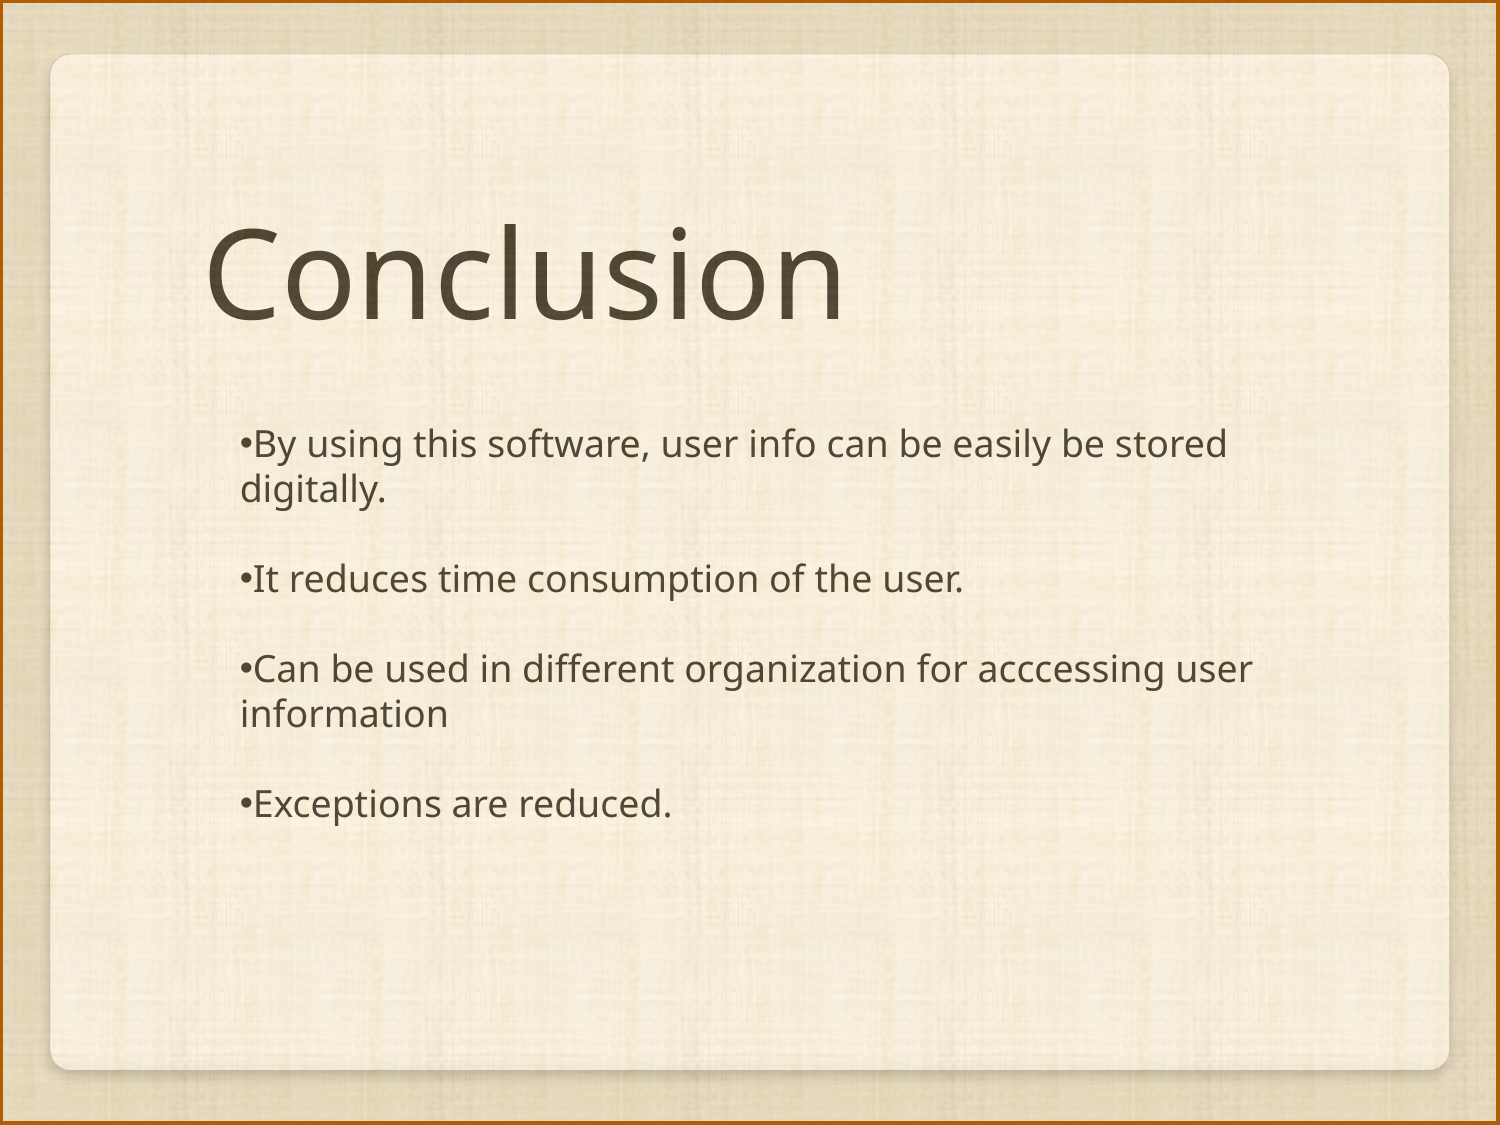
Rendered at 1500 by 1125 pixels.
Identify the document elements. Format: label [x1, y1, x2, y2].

text_box [0, 0, 1500, 1125]
